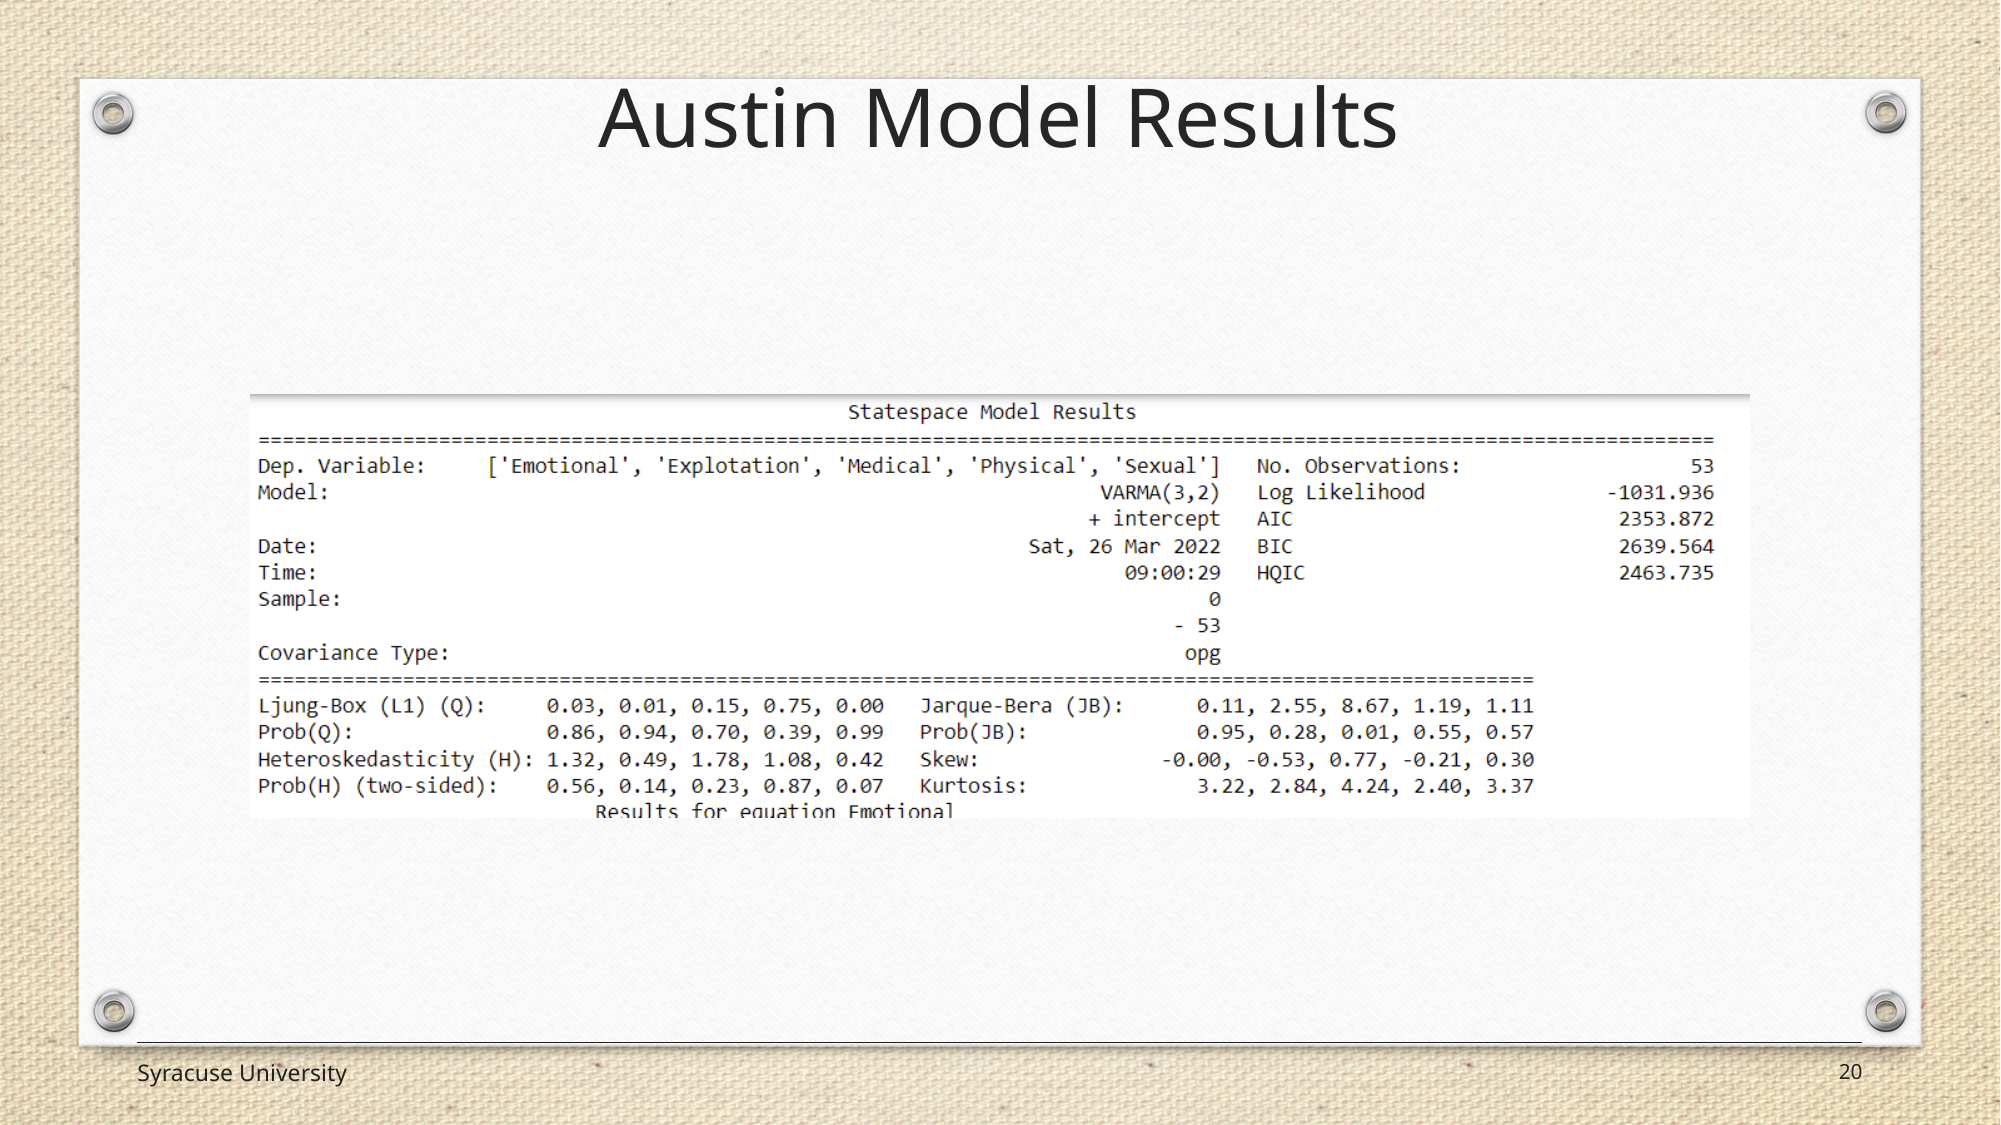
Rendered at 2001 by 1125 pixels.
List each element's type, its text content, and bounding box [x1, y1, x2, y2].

title Austin Model Results [137, 58, 1863, 172]
picture [0, 0, 2001, 1125]
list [250, 394, 1750, 818]
